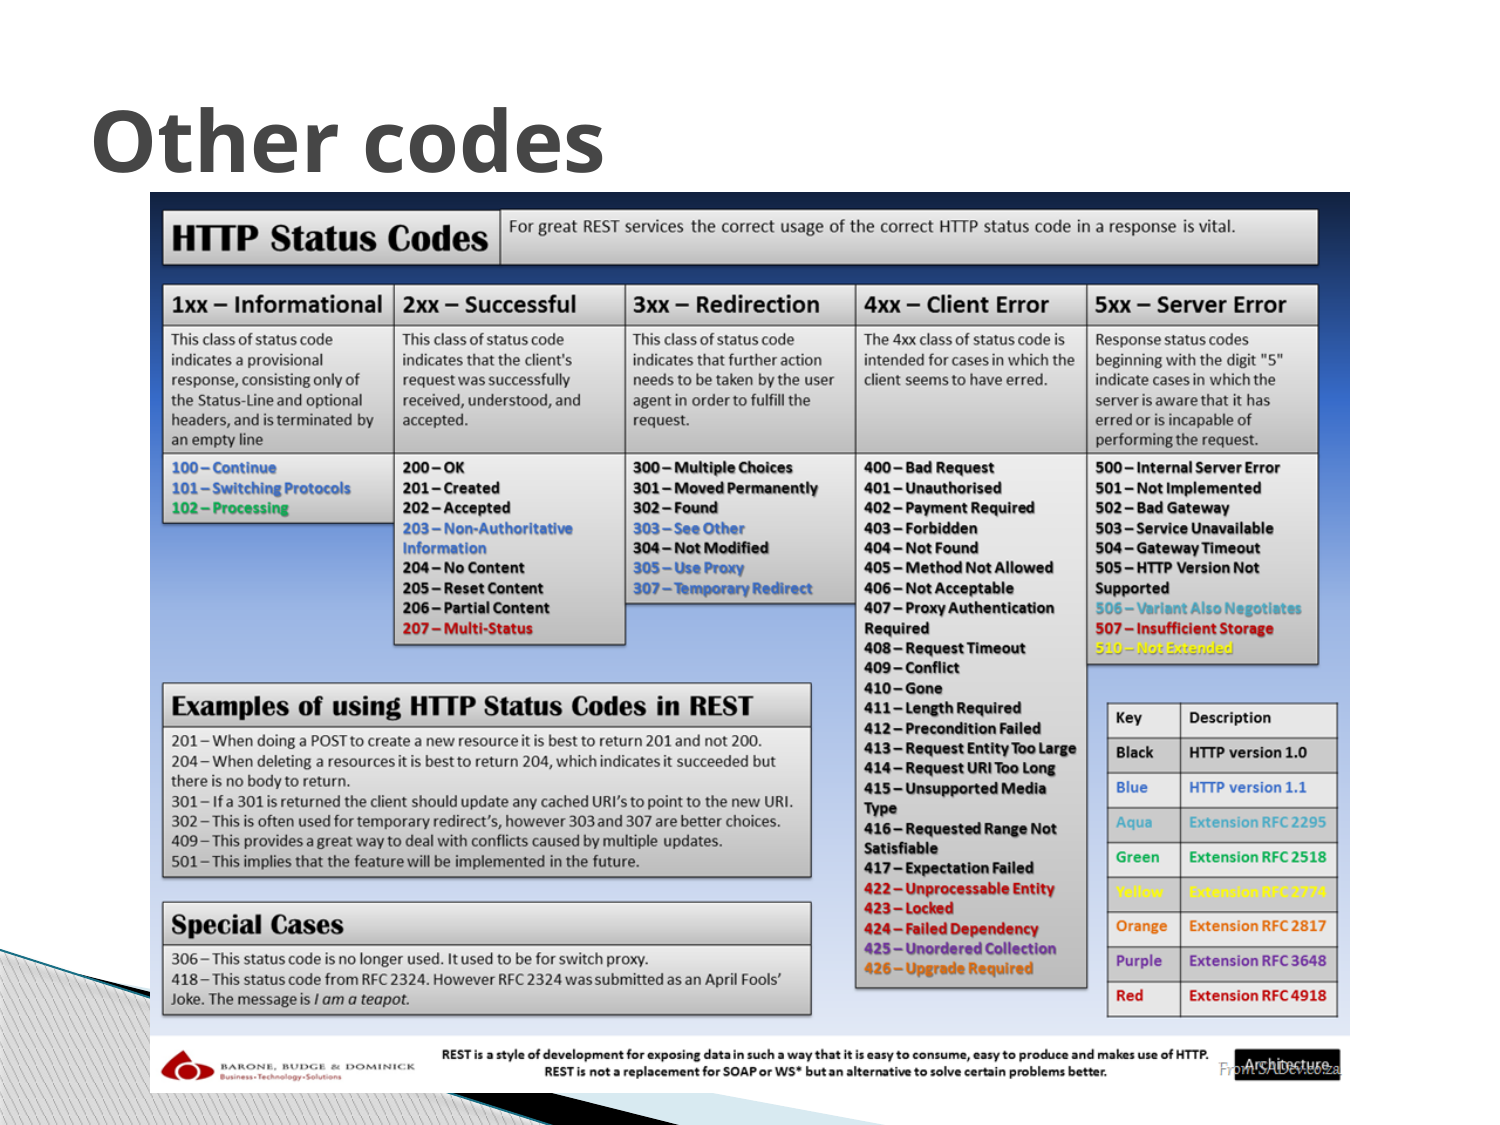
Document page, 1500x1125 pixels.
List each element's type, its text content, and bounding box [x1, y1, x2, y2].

picture [149, 192, 1351, 1093]
title Other codes [75, 45, 1425, 233]
